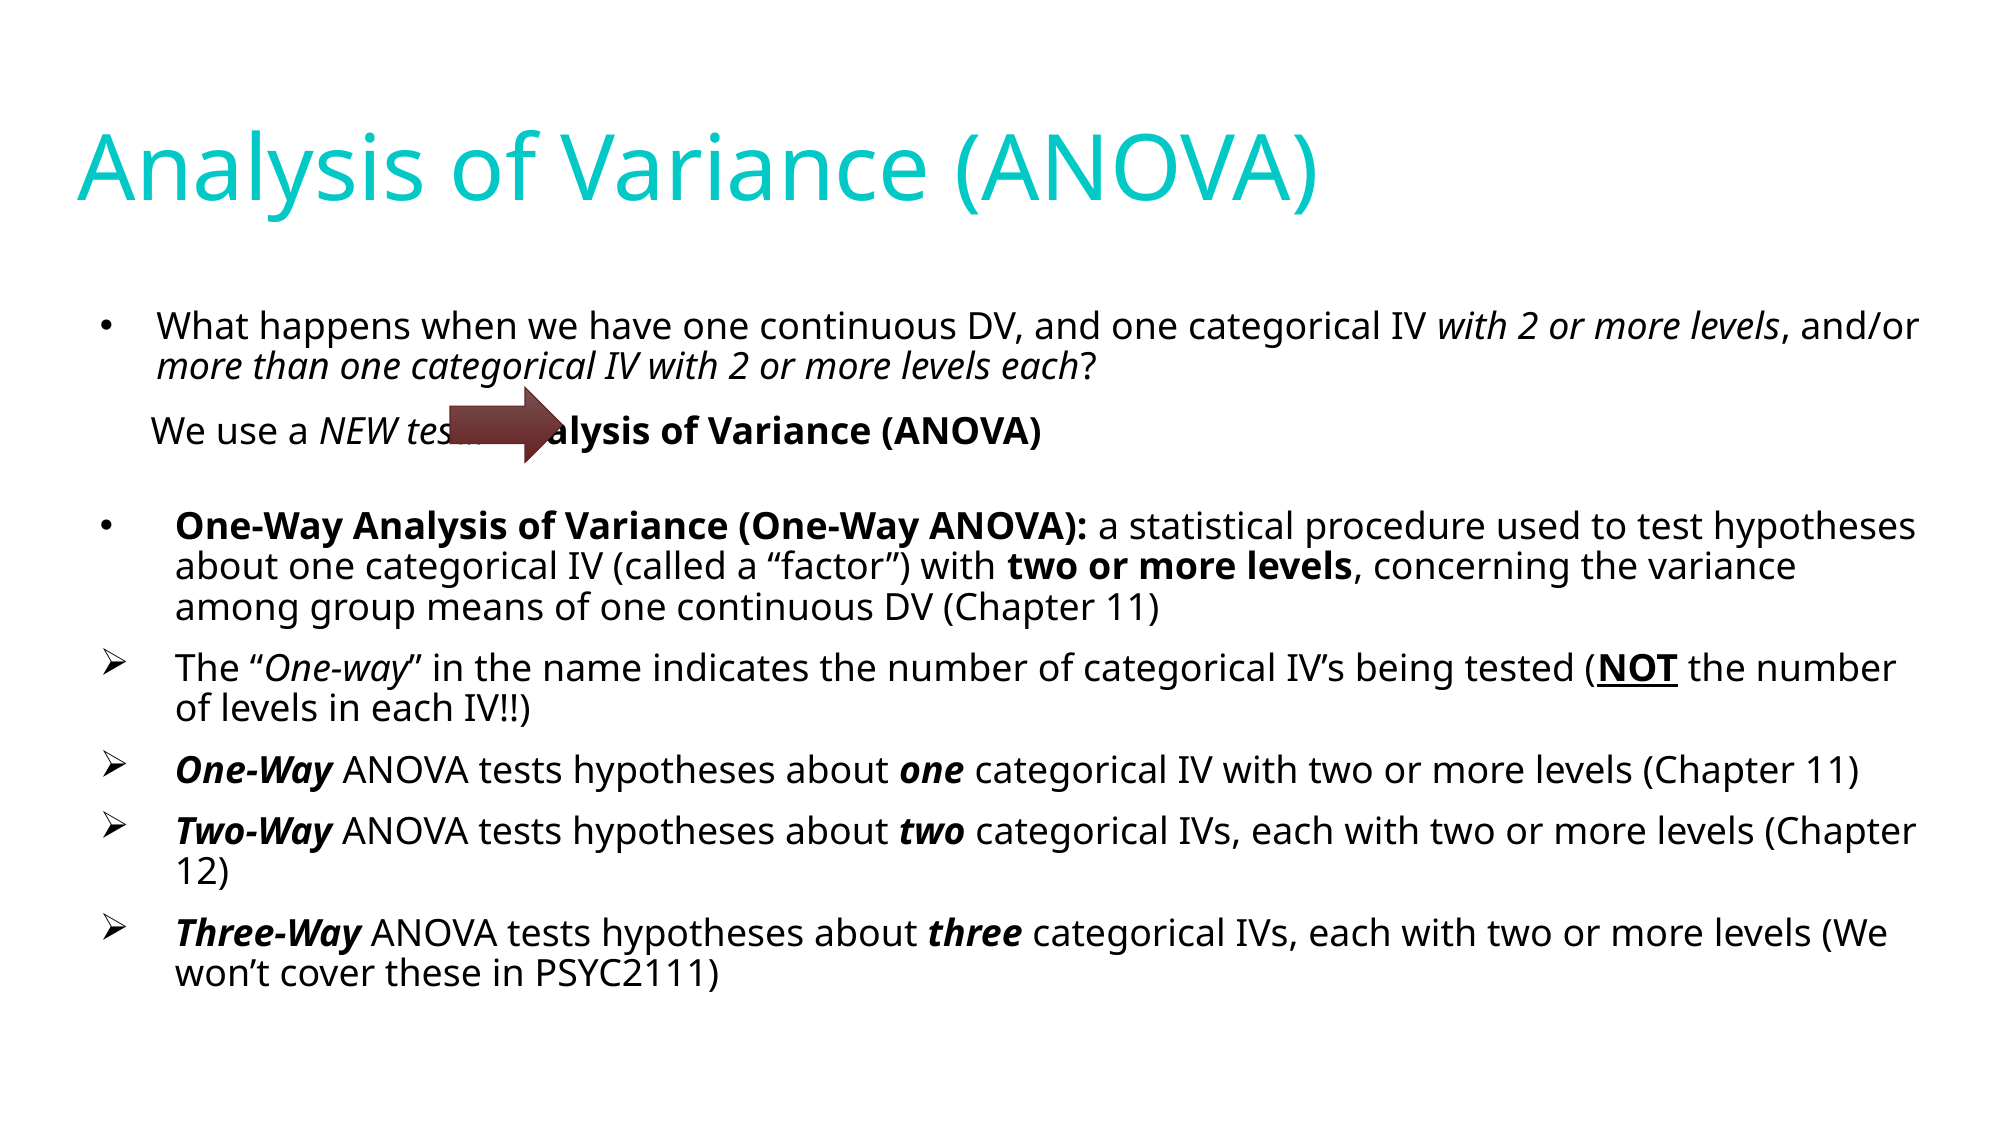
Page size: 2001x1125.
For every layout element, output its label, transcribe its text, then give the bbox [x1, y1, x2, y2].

text_box [449, 386, 564, 464]
list What happens when we have one continuous DV, and one categorical IV with 2 or more levels, and/or more than one categorical IV with 2 or more levels each? We use a NEW test!! Analysis of Variance (ANOVA) One-Way Analysis of Variance (One-Way ANOVA): a statistical procedure used to test hypotheses about one categorical IV (called a “factor”) with two or more levels, concerning the variance among group means of one continuous DV (Chapter 11) The “One-way” in the name indicates the number of categorical IV’s being tested (NOT the number of levels in each IV!!) One-Way ANOVA tests hypotheses about one categorical IV with two or more levels (Chapter 11) Two-Way ANOVA tests hypotheses about two categorical IVs, each with two or more levels (Chapter 12) Three-Way ANOVA tests hypotheses about three categorical IVs, each with two or more levels (We won’t cover these in PSYC2111) [62, 299, 1938, 1014]
title Analysis of Variance (ANOVA) [62, 62, 1938, 280]
